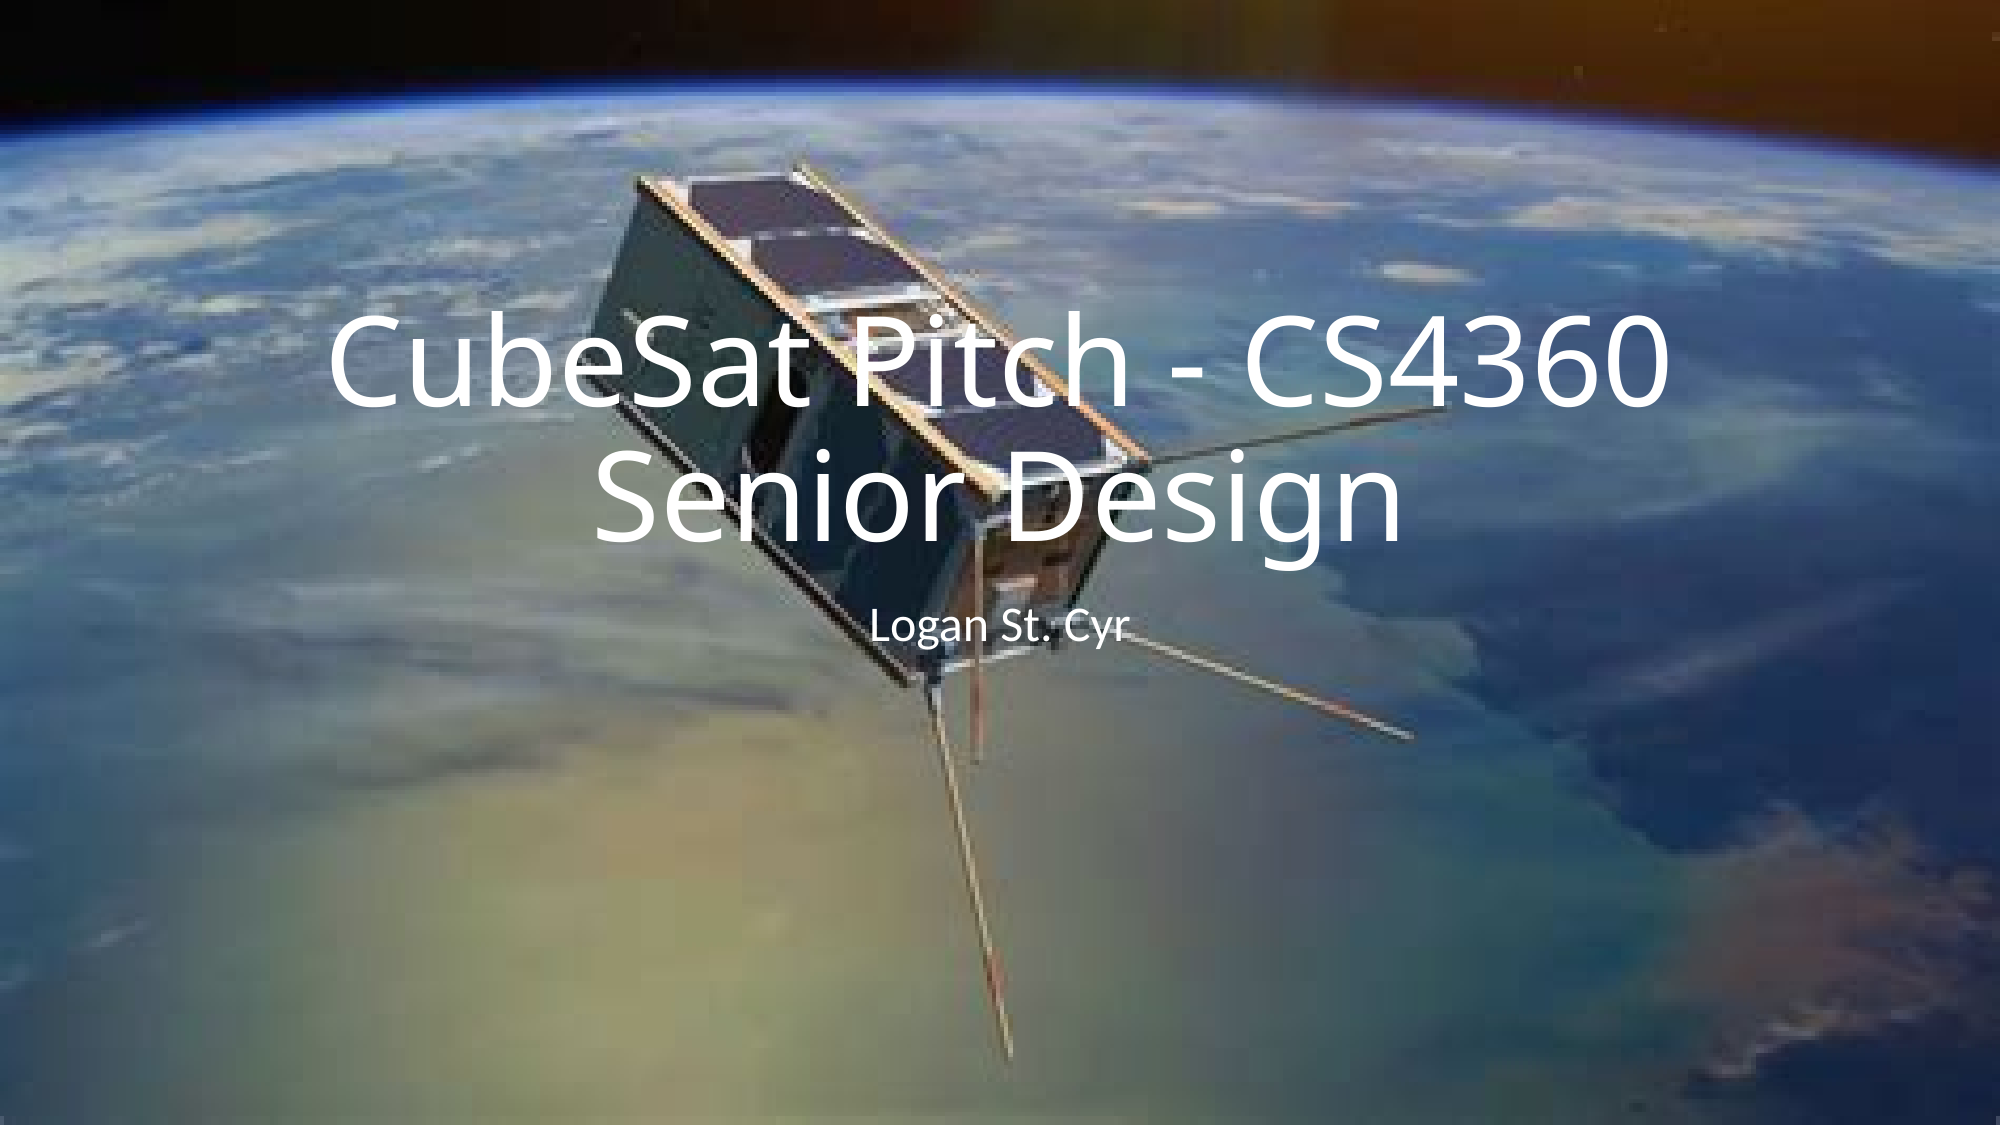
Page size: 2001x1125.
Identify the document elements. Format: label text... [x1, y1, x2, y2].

title CubeSat Pitch - CS4360 Senior Design [249, 184, 1750, 576]
subtitle Logan St. Cyr [249, 590, 1750, 863]
picture [0, 0, 2000, 1125]
